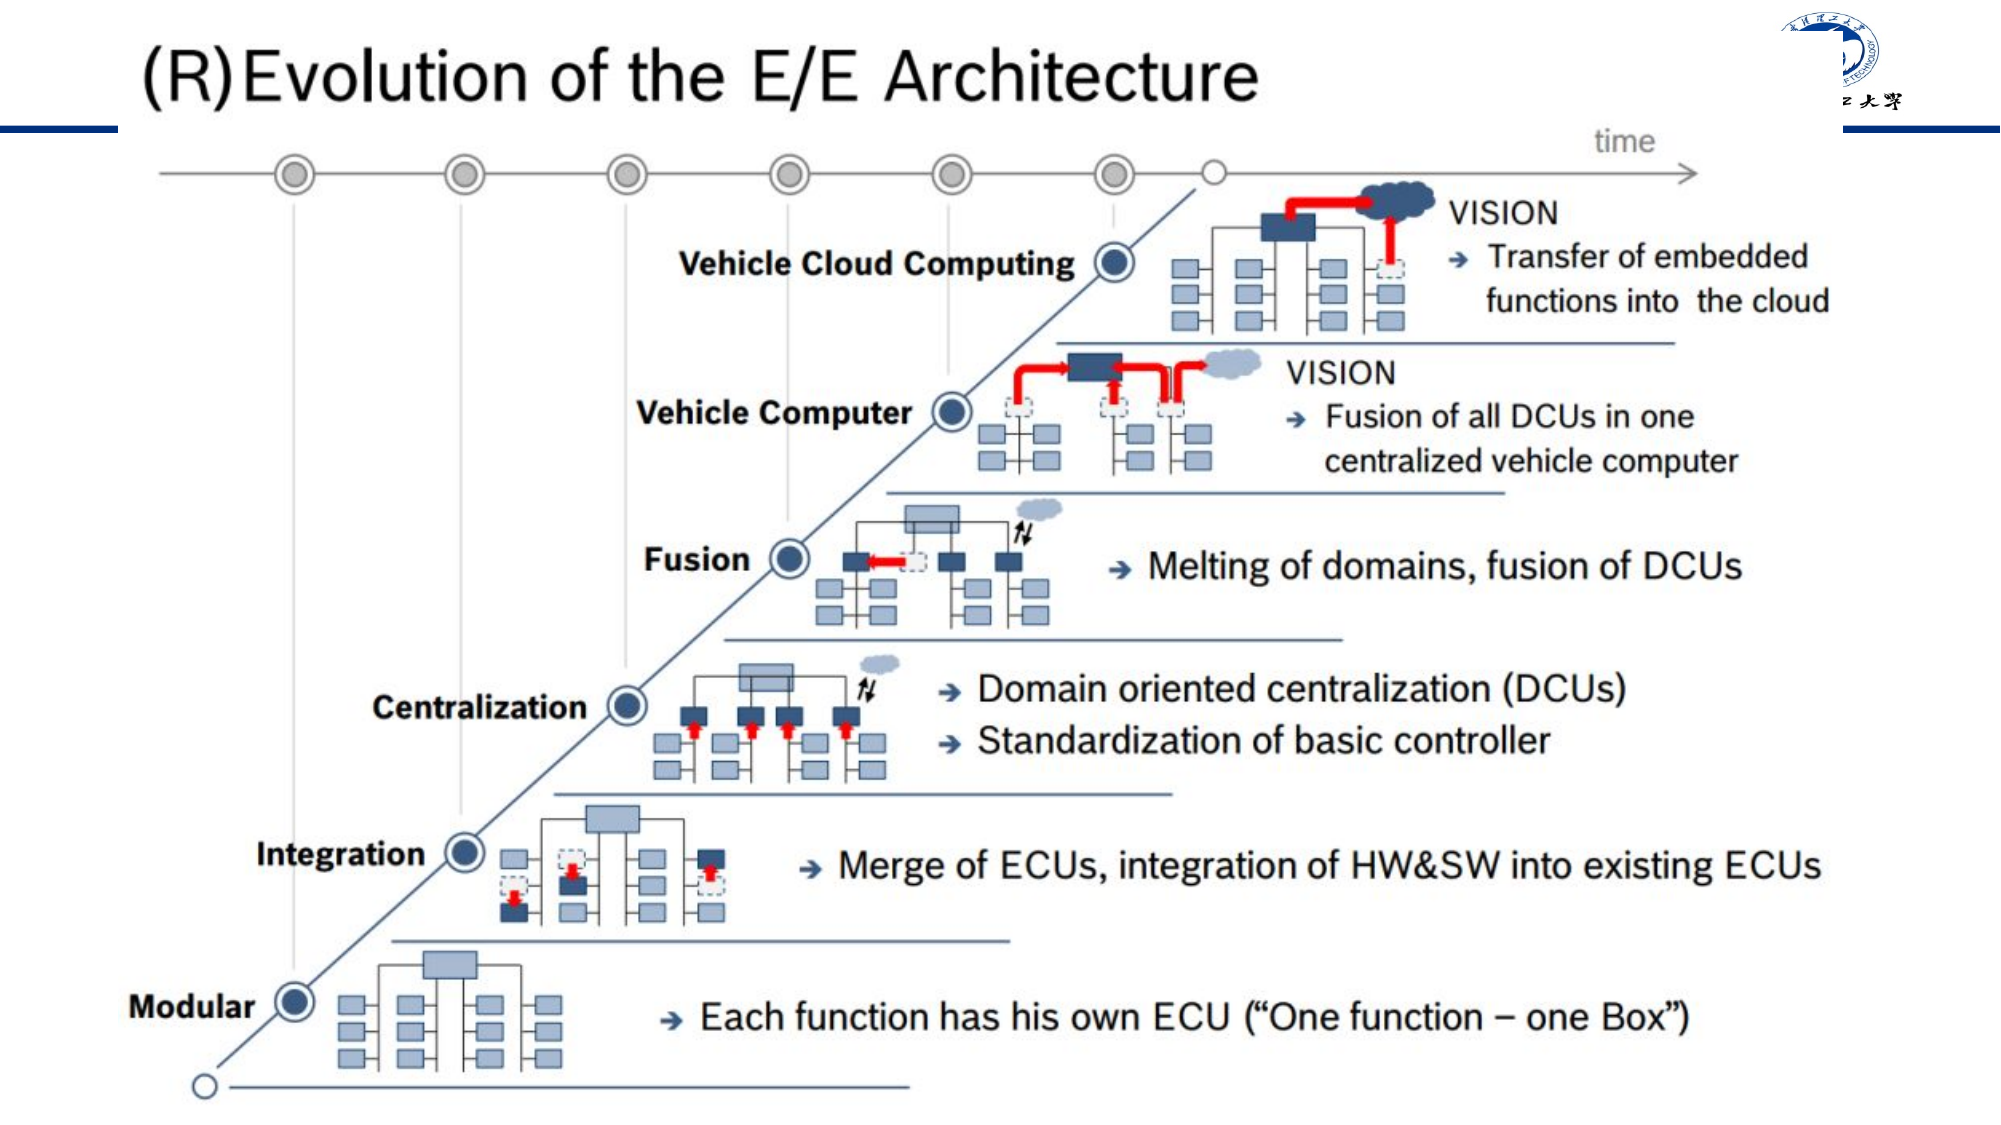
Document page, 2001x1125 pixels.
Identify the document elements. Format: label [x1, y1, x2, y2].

picture [118, 0, 1914, 1107]
